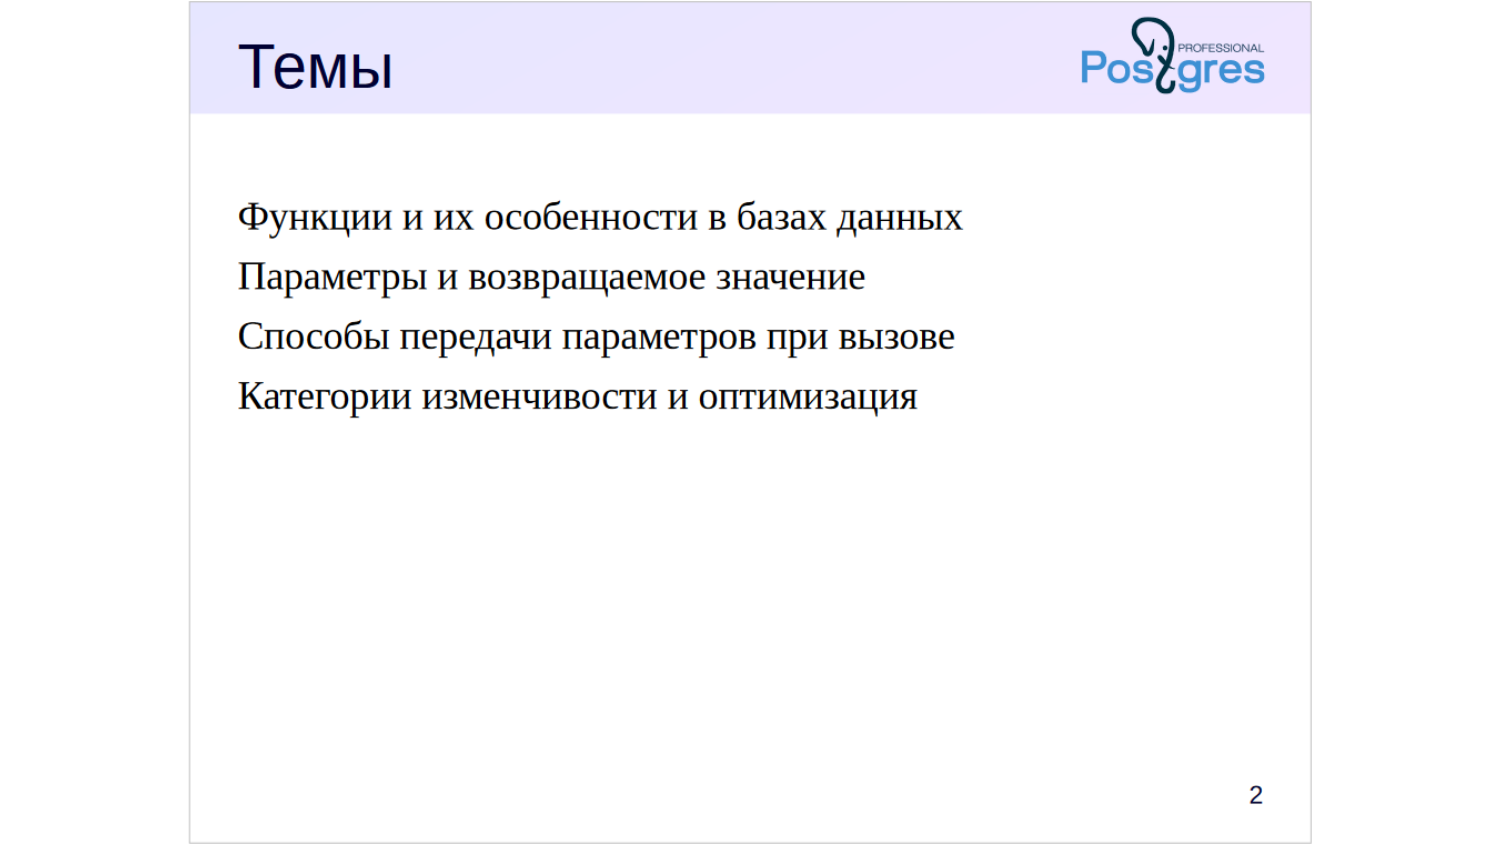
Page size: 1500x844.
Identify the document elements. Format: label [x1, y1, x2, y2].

picture [186, 0, 1314, 844]
